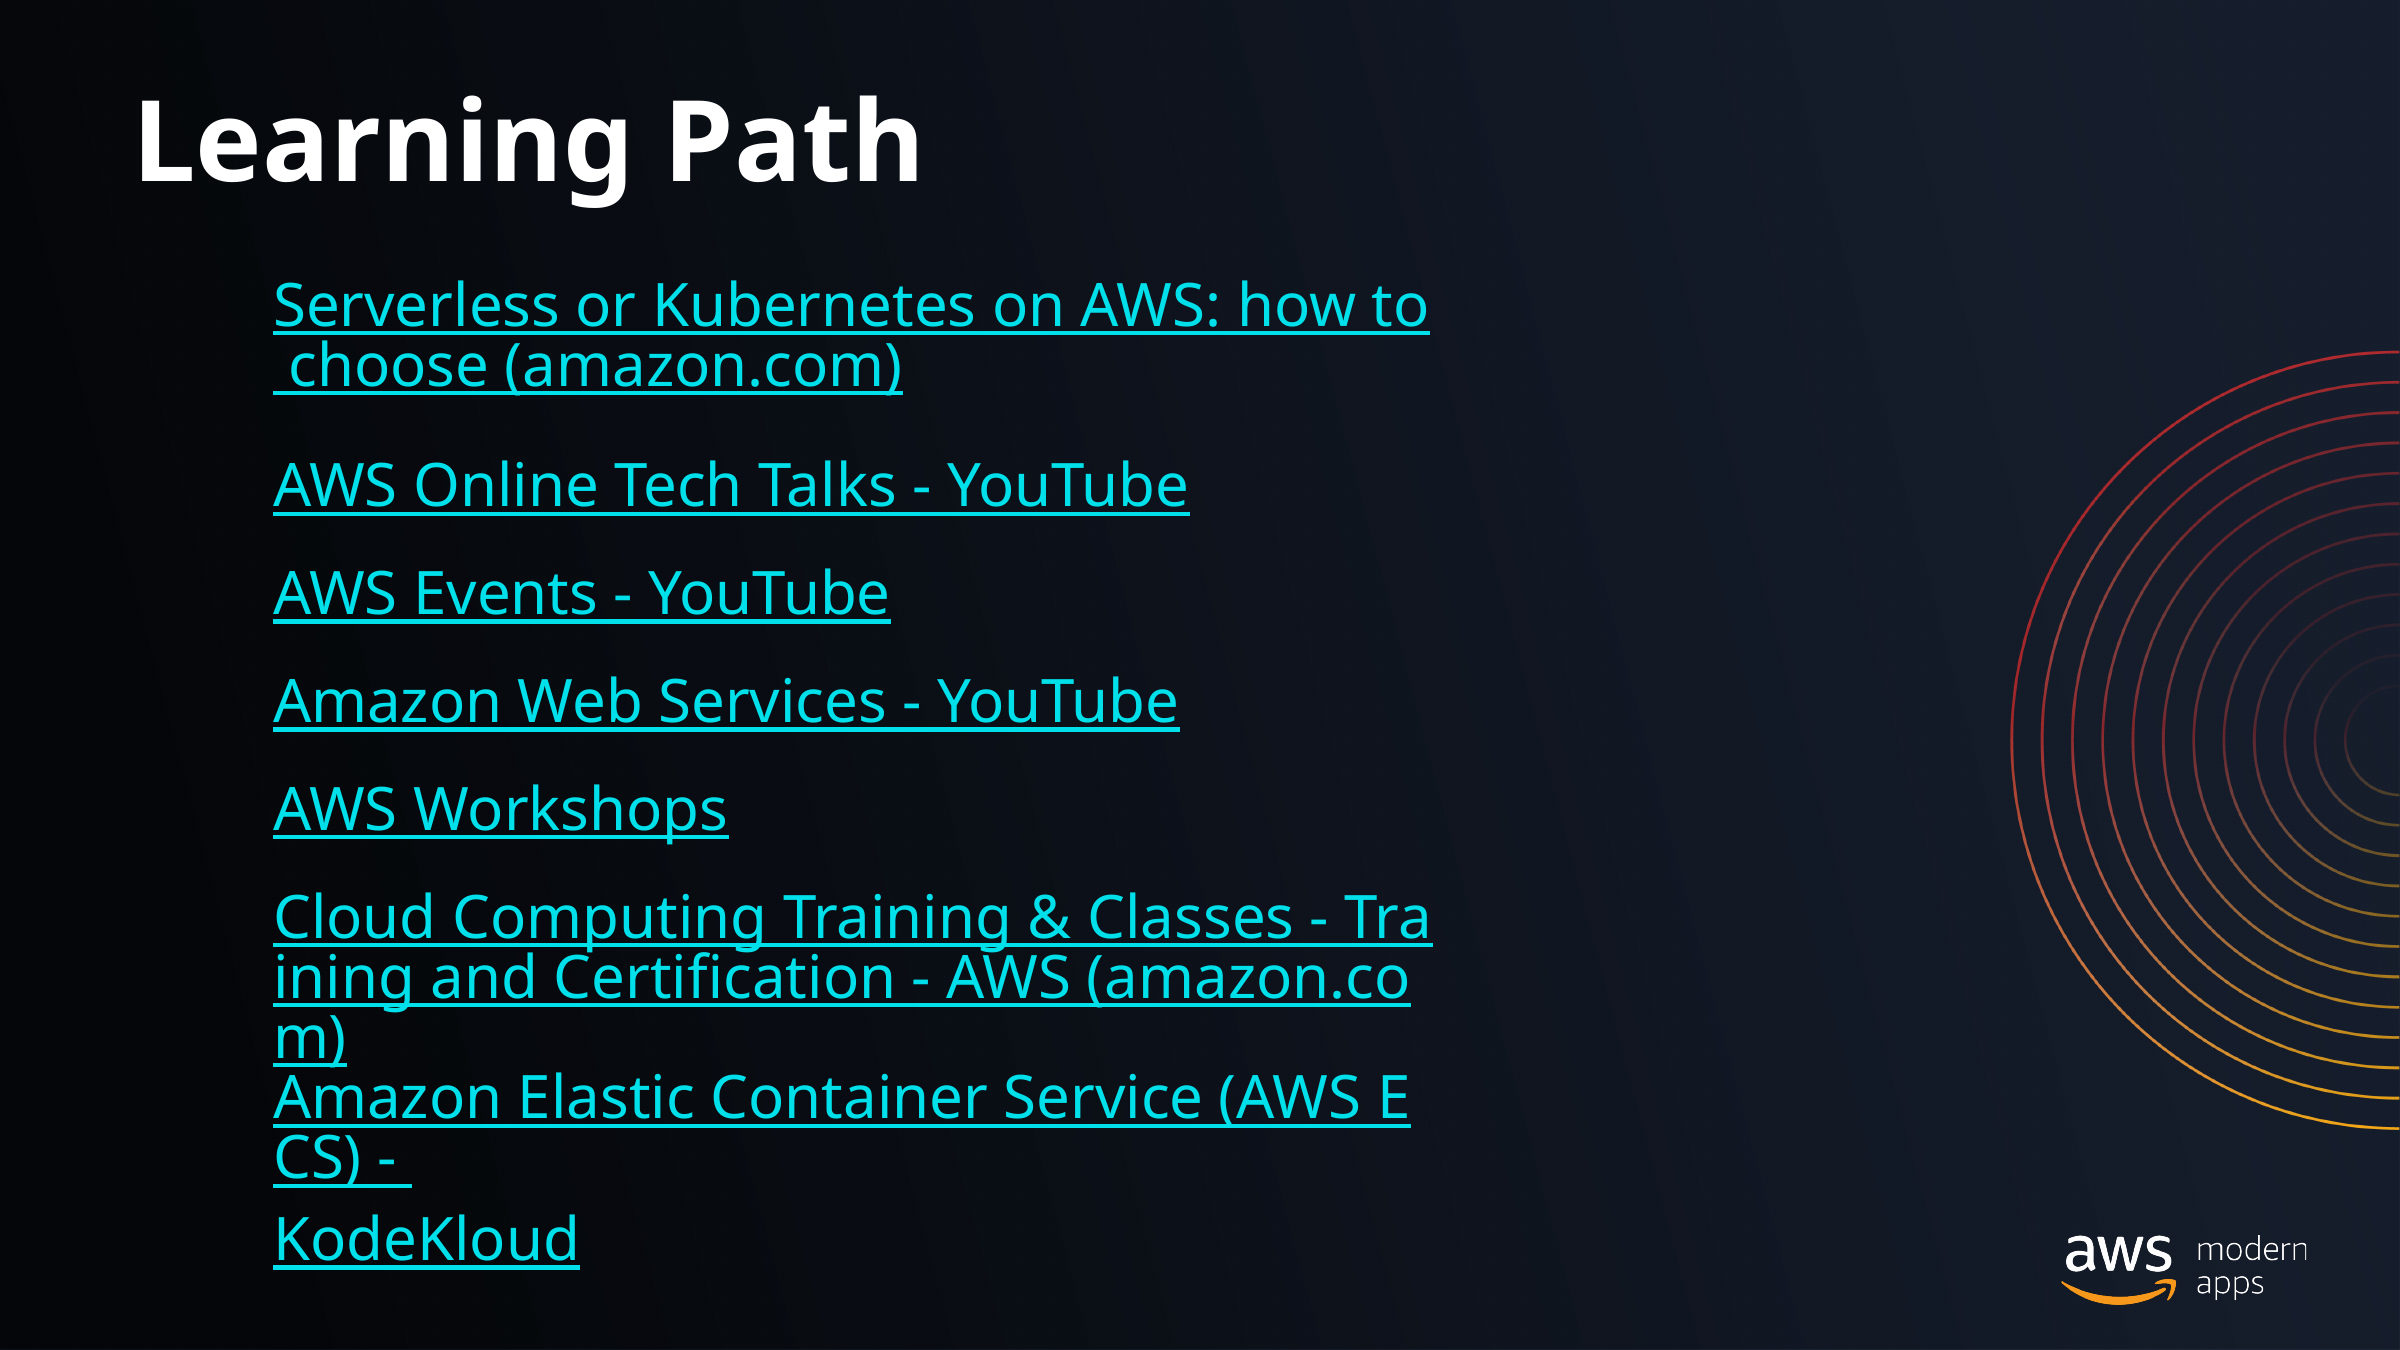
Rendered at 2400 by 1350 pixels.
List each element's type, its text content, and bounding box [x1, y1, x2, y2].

text_box AWS Online Tech Talks - YouTube [258, 439, 1459, 536]
text_box Cloud Computing Training & Classes - Training and Certification - AWS (amazon.com) [258, 870, 1459, 968]
text_box Amazon Elastic Container Service (AWS ECS) - KodeKloud [258, 1051, 1459, 1230]
text_box Amazon Web Services - YouTube [258, 655, 1459, 752]
title Learning Path [117, 14, 2158, 259]
text_box Serverless or Kubernetes on AWS: how to choose (amazon.com) [258, 258, 1459, 356]
text_box AWS Workshops [258, 763, 1459, 860]
picture [0, 0, 2400, 1350]
text_box AWS Events - YouTube [258, 547, 1459, 644]
